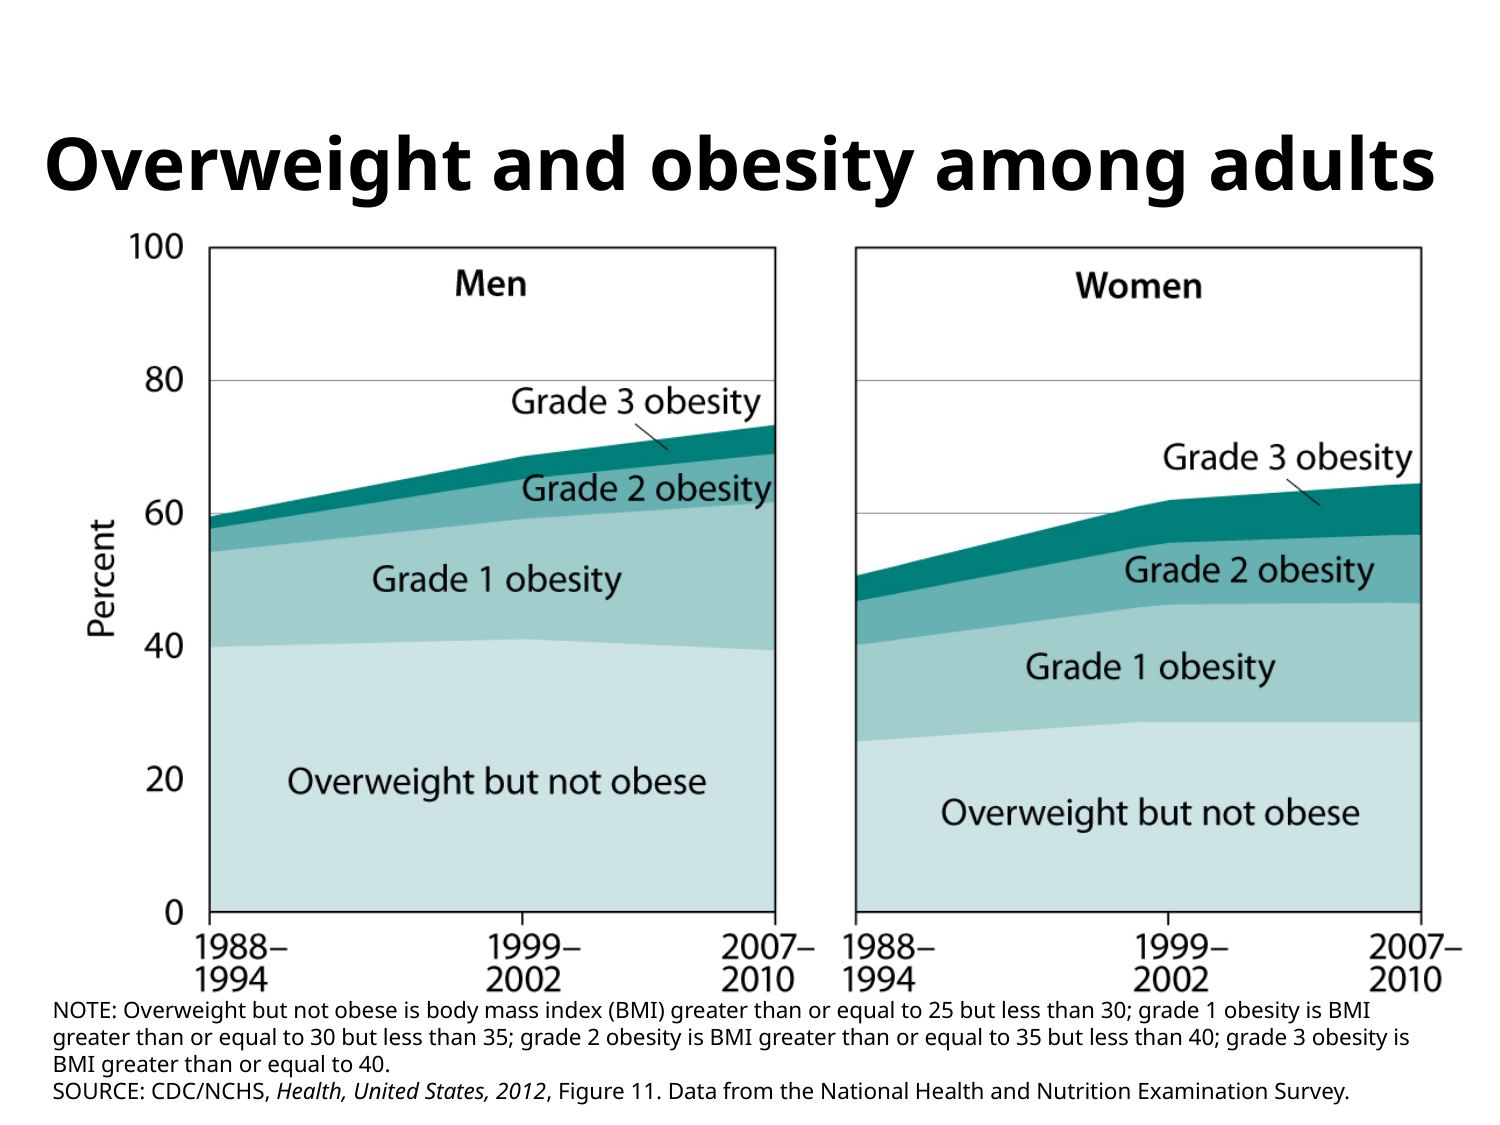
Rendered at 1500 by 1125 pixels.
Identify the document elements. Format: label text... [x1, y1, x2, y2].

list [77, 224, 1473, 1003]
title Overweight and obesity among adults [12, 12, 1488, 213]
list NOTE: Overweight but not obese is body mass index (BMI) greater than or equal to 25 but less than 30; grade 1 obesity is BMI greater than or equal to 30 but less than 35; grade 2 obesity is BMI greater than or equal to 35 but less than 40; grade 3 obesity is BMI greater than or equal to 40. SOURCE: CDC/NCHS, Health, United States, 2012, Figure 11. Data from the National Health and Nutrition Examination Survey. [37, 987, 1463, 1113]
